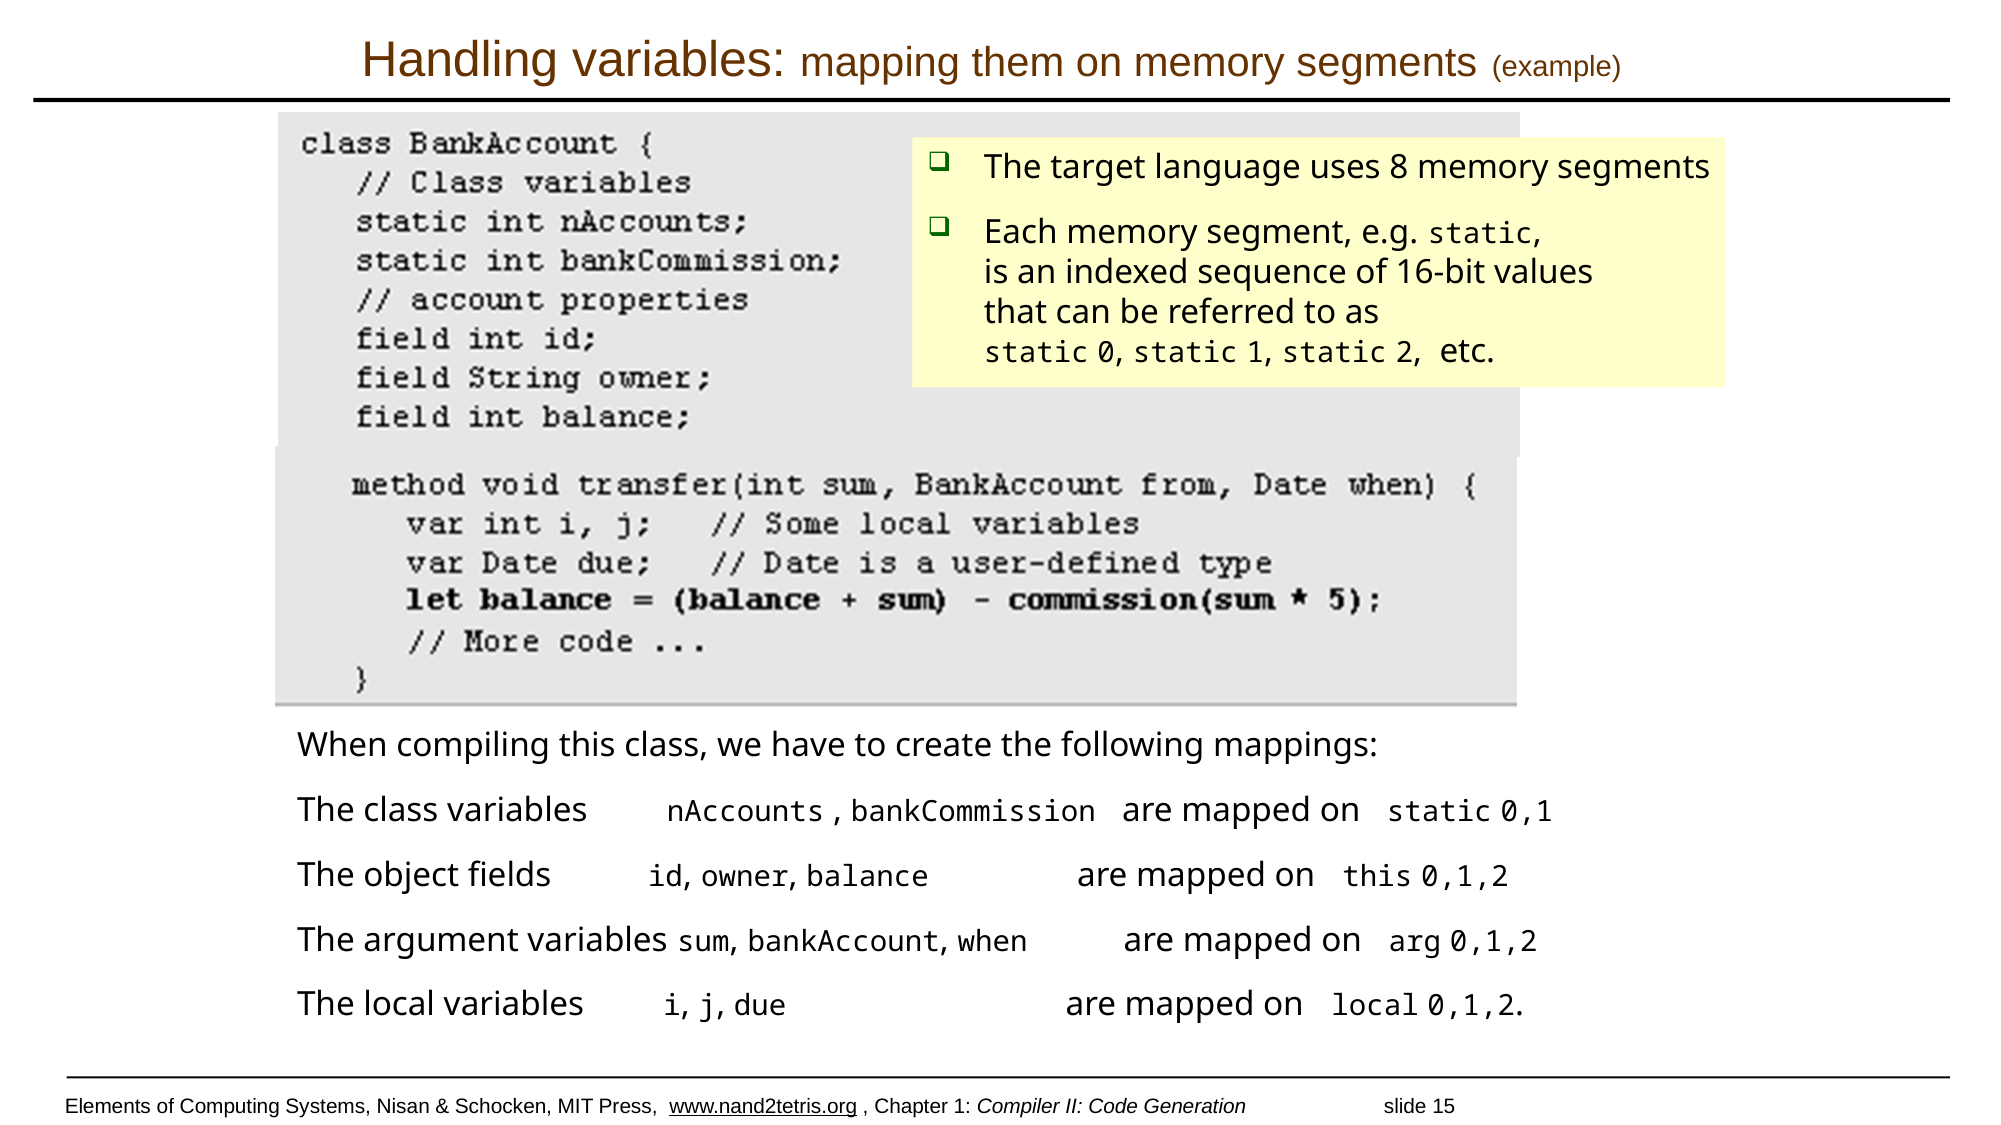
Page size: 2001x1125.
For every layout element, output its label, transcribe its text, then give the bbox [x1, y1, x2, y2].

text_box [274, 112, 1520, 716]
list When compiling this class, we have to create the following mappings: The class variables nAccounts , bankCommission are mapped on static 0,1 The object fields id, owner, balance are mapped on this 0,1,2 The argument variables sum, bankAccount, when are mapped on arg 0,1,2 The local variables i, j, due are mapped on local 0,1,2. [282, 715, 1745, 1075]
title Handling variables: mapping them on memory segments (example) [33, 12, 1950, 100]
text_box The target language uses 8 memory segments Each memory segment, e.g. static, is an indexed sequence of 16-bit values that can be referred to as static 0, static 1, static 2, etc. [1525, 137, 1725, 388]
